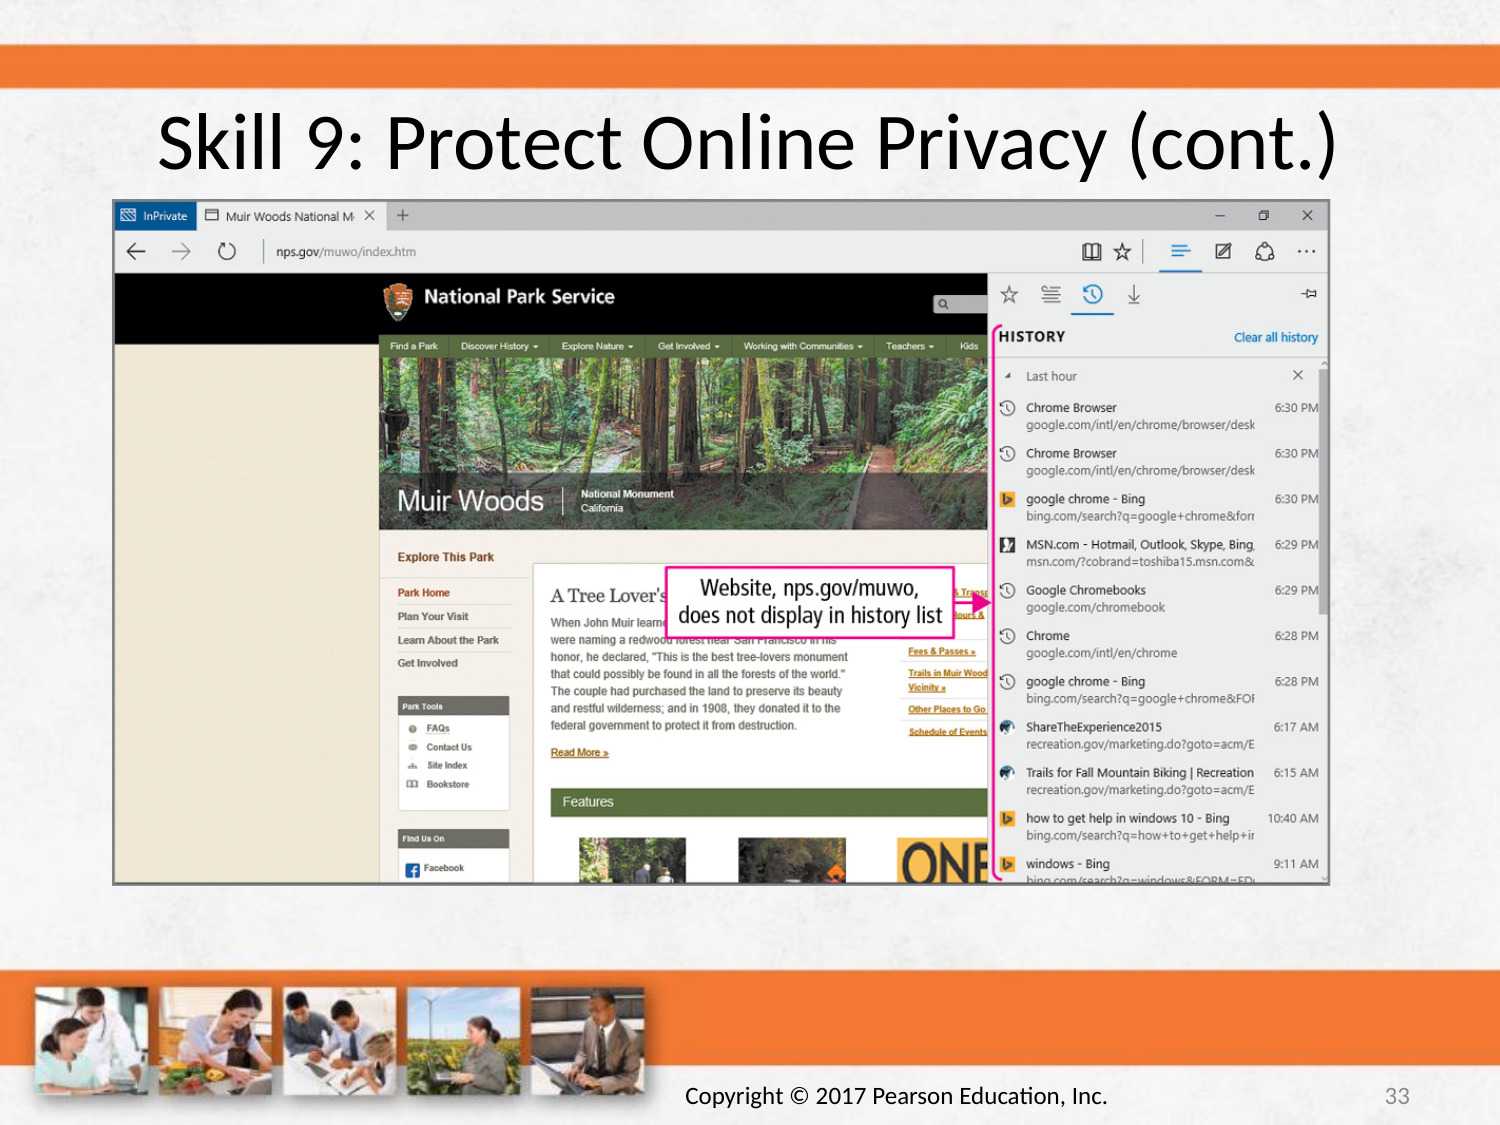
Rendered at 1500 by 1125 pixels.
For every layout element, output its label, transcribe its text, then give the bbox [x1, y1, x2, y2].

title Skill 9: Protect Online Privacy (cont.) [68, 42, 1432, 231]
slide_number 33 [1074, 1065, 1425, 1125]
footer Copyright © 2017 Pearson Education, Inc. [662, 1050, 1138, 1110]
picture [0, 0, 1500, 1125]
